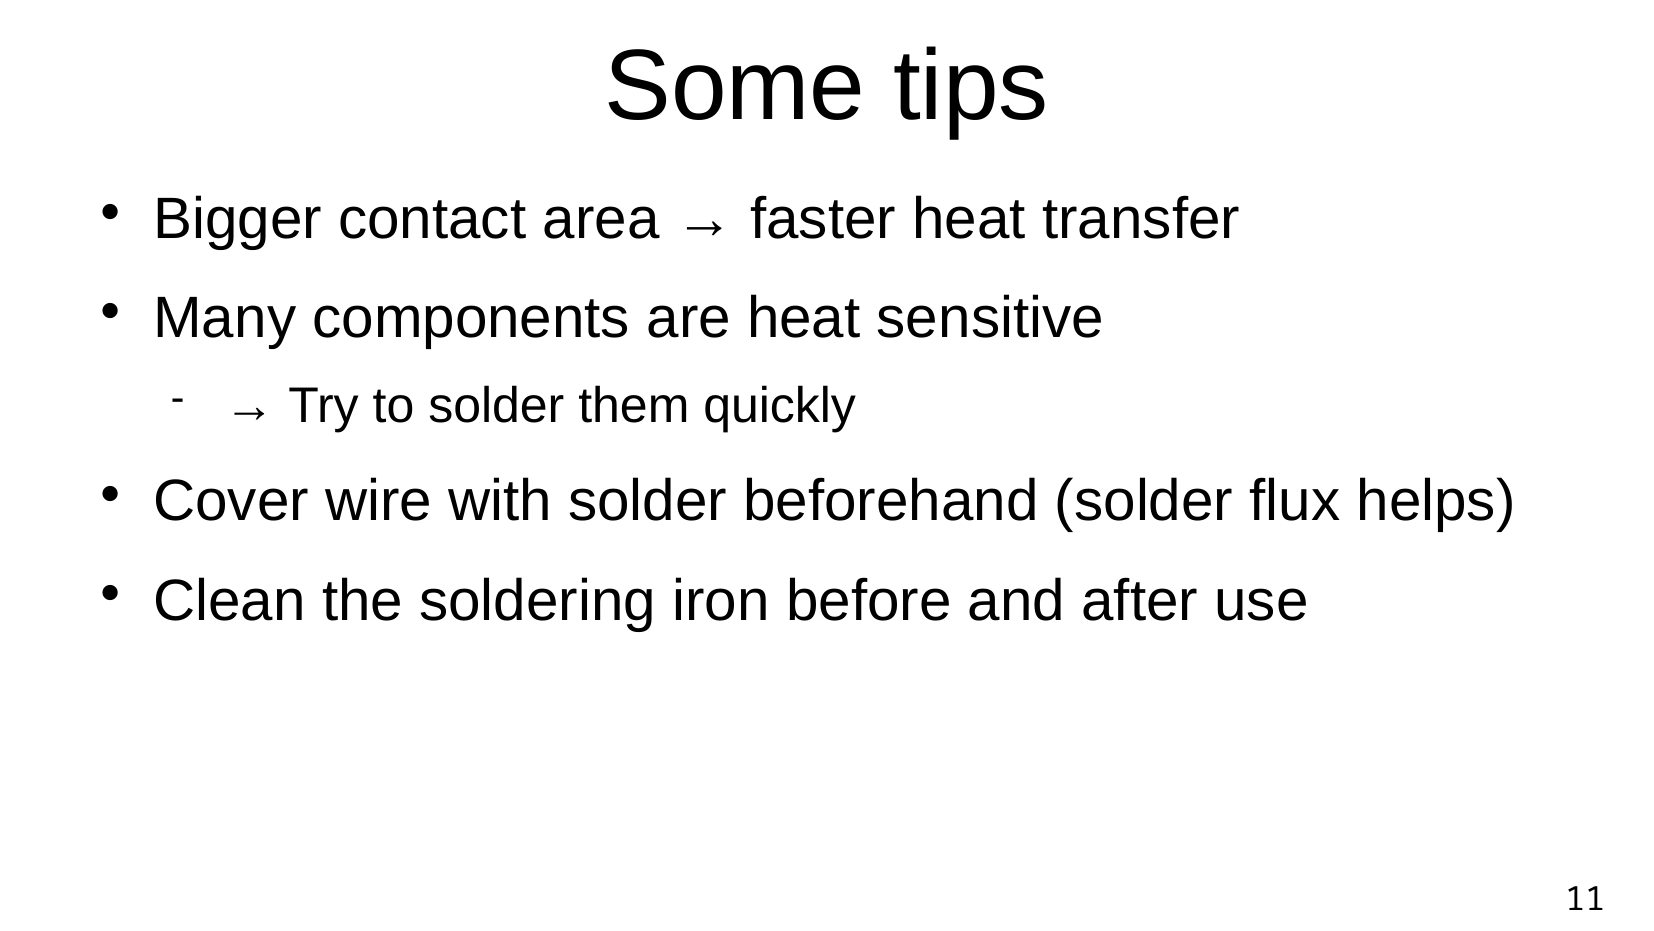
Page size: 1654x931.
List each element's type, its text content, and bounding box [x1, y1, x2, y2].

text_box Bigger contact area → faster heat transfer Many components are heat sensitive → Try to solder them quickly Cover wire with solder beforehand (solder flux helps) Clean the soldering iron before and after use [82, 179, 1571, 810]
text_box Some tips [82, 19, 1571, 140]
